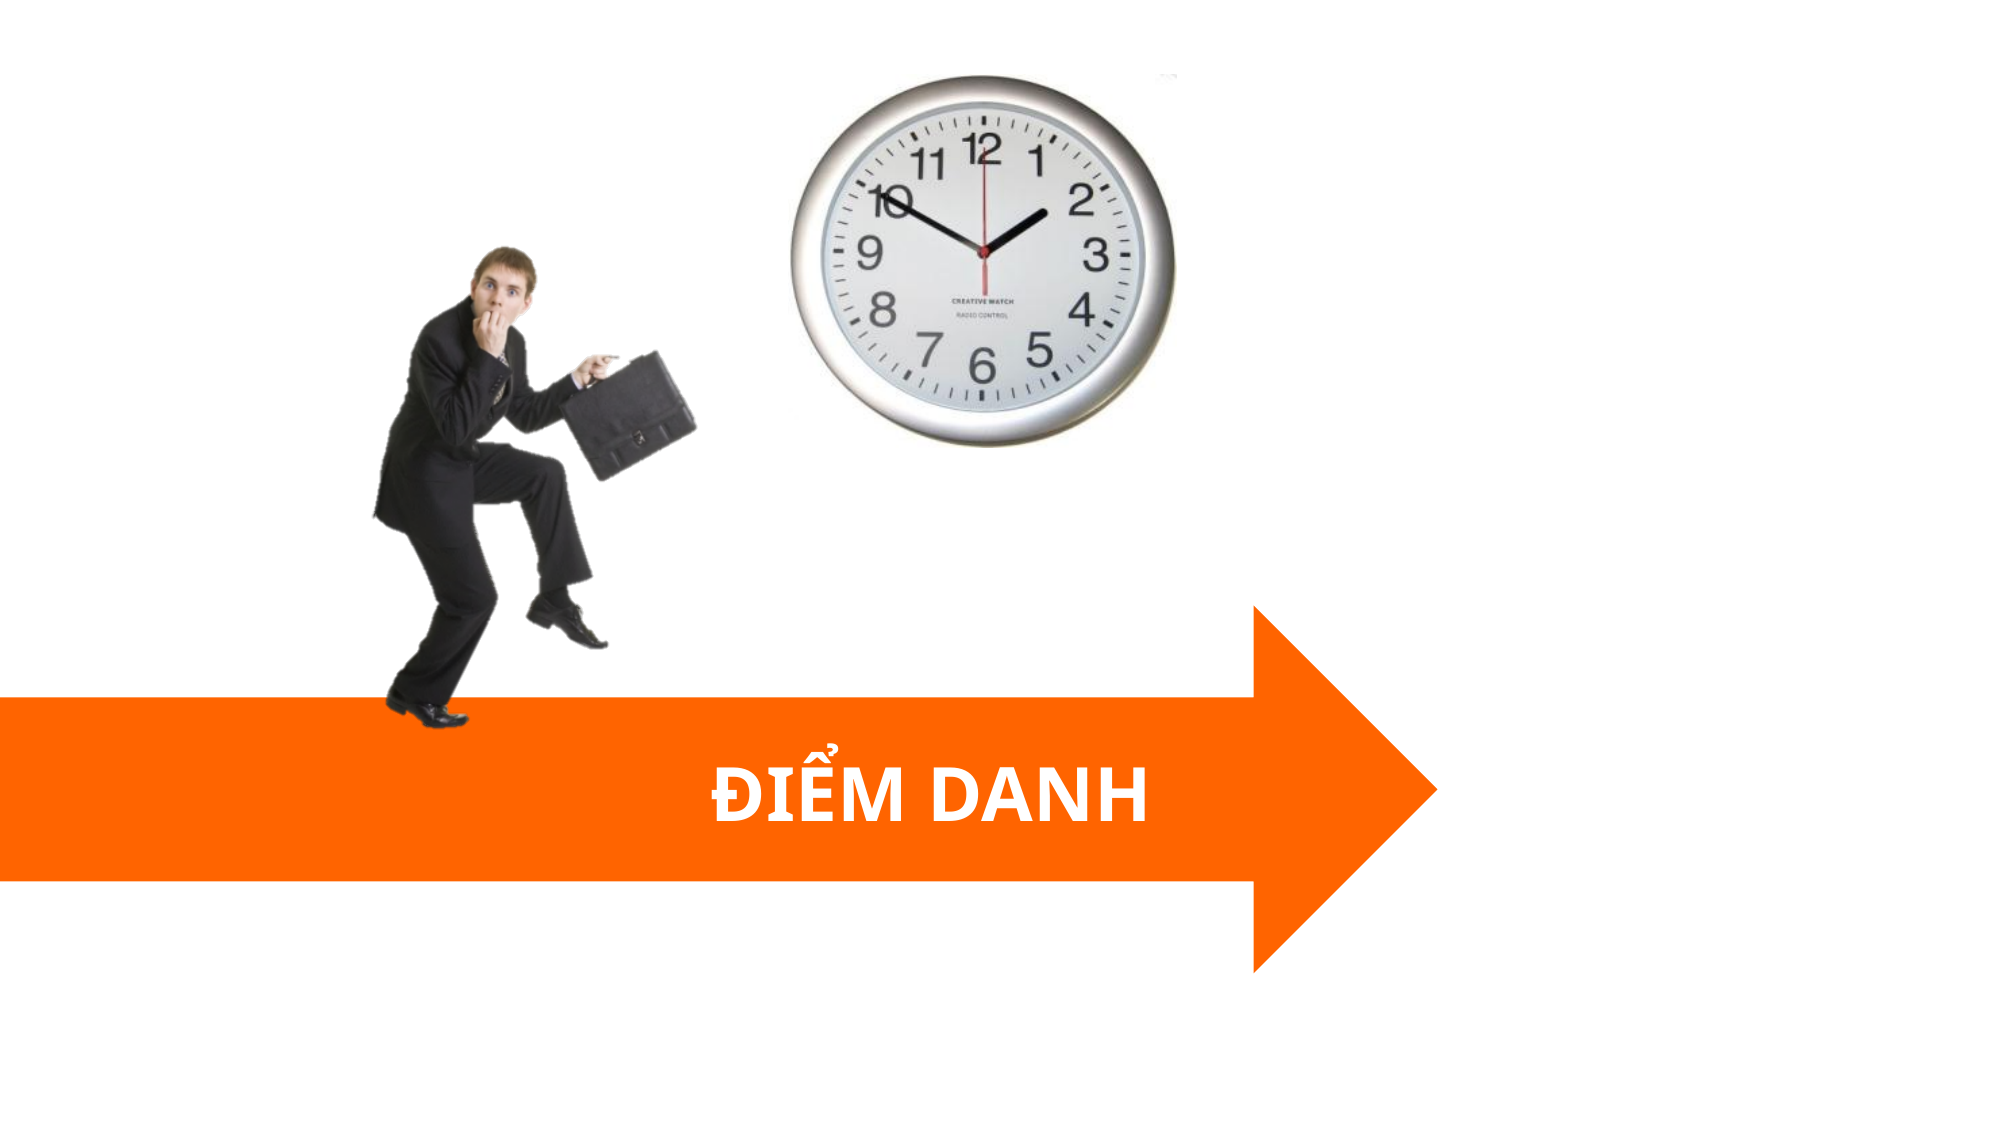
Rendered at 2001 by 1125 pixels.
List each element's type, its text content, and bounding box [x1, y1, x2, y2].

picture [788, 74, 1177, 448]
text_box [0, 603, 1440, 976]
list Điểm danh [687, 736, 1175, 837]
picture [299, 45, 713, 800]
